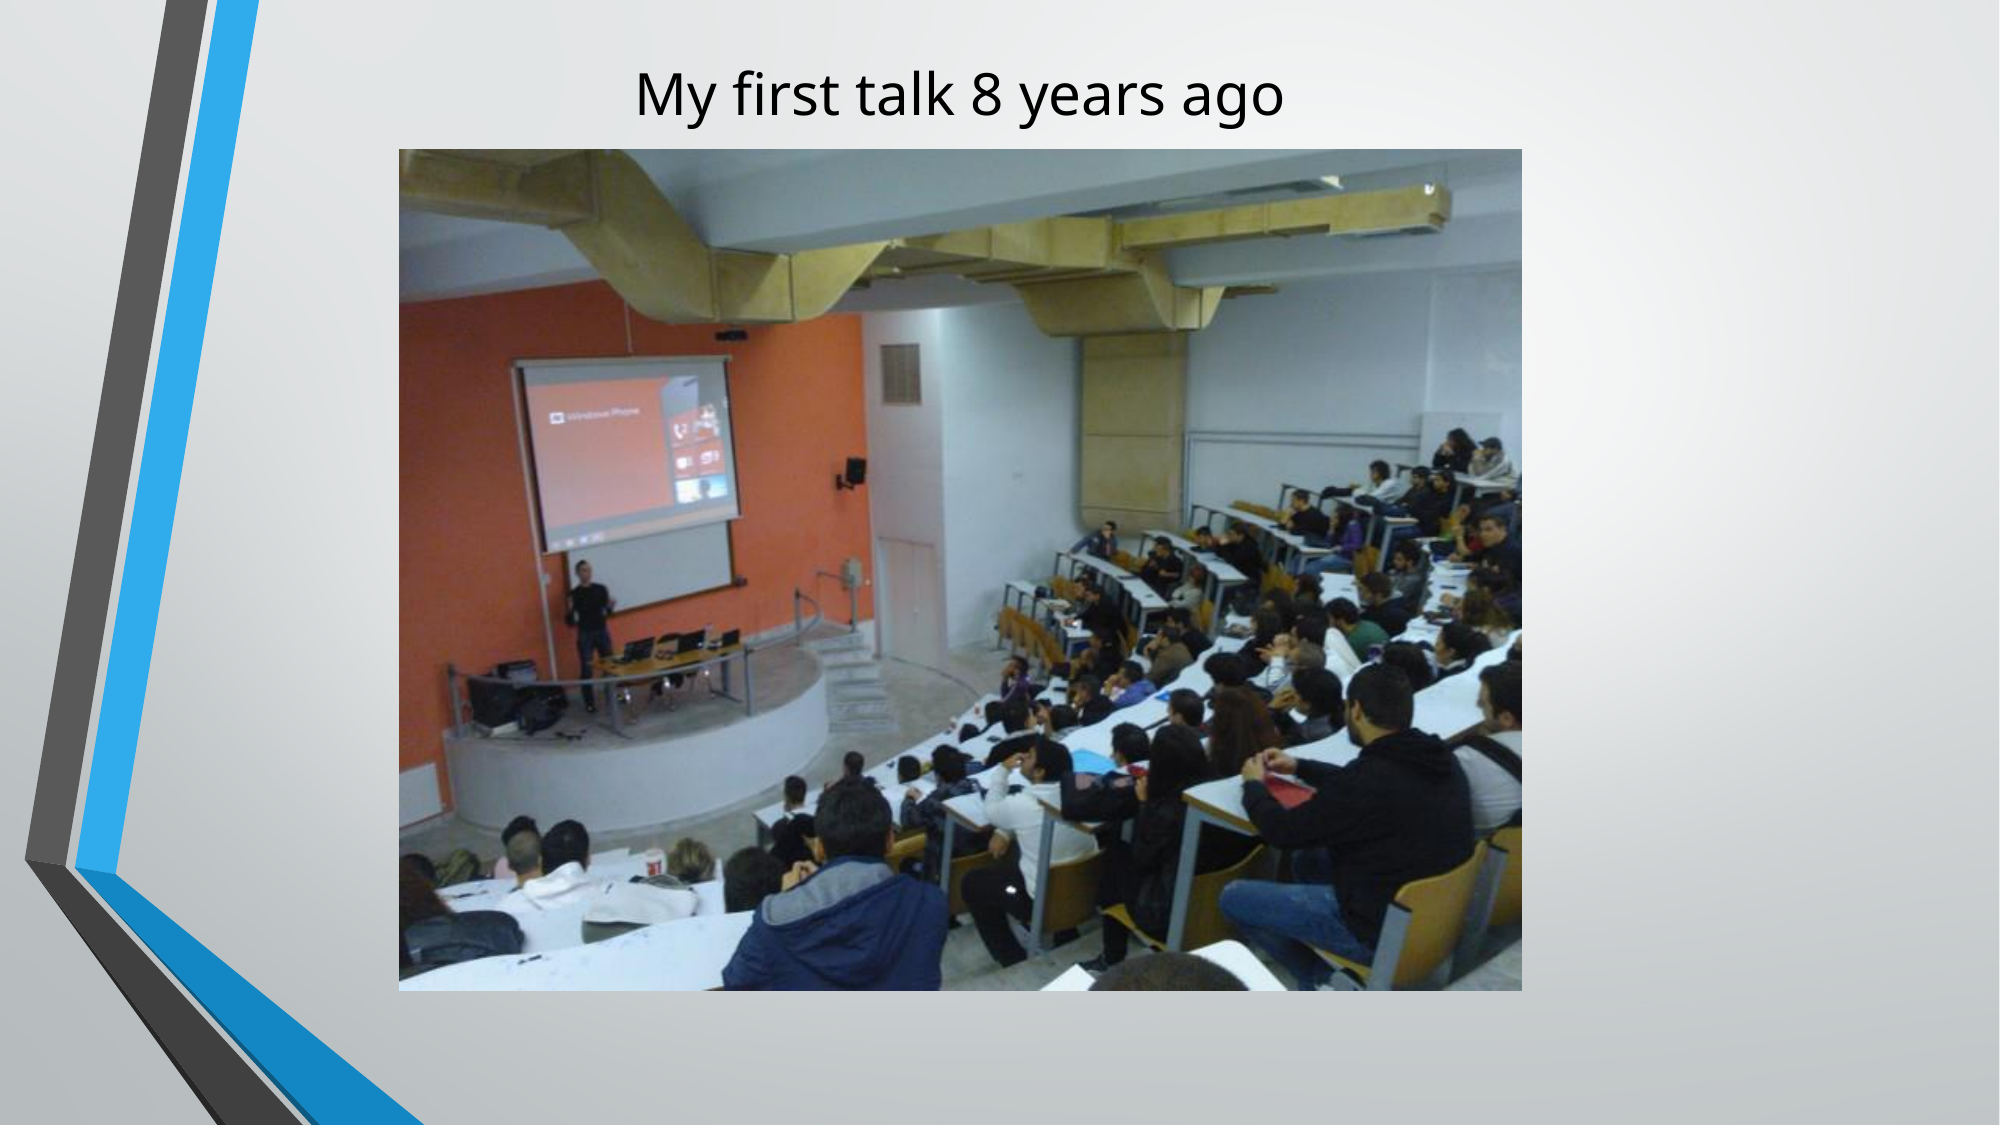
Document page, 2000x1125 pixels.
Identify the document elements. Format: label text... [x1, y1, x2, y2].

text_box My first talk 8 years ago [403, 50, 1517, 135]
picture [399, 149, 1522, 991]
